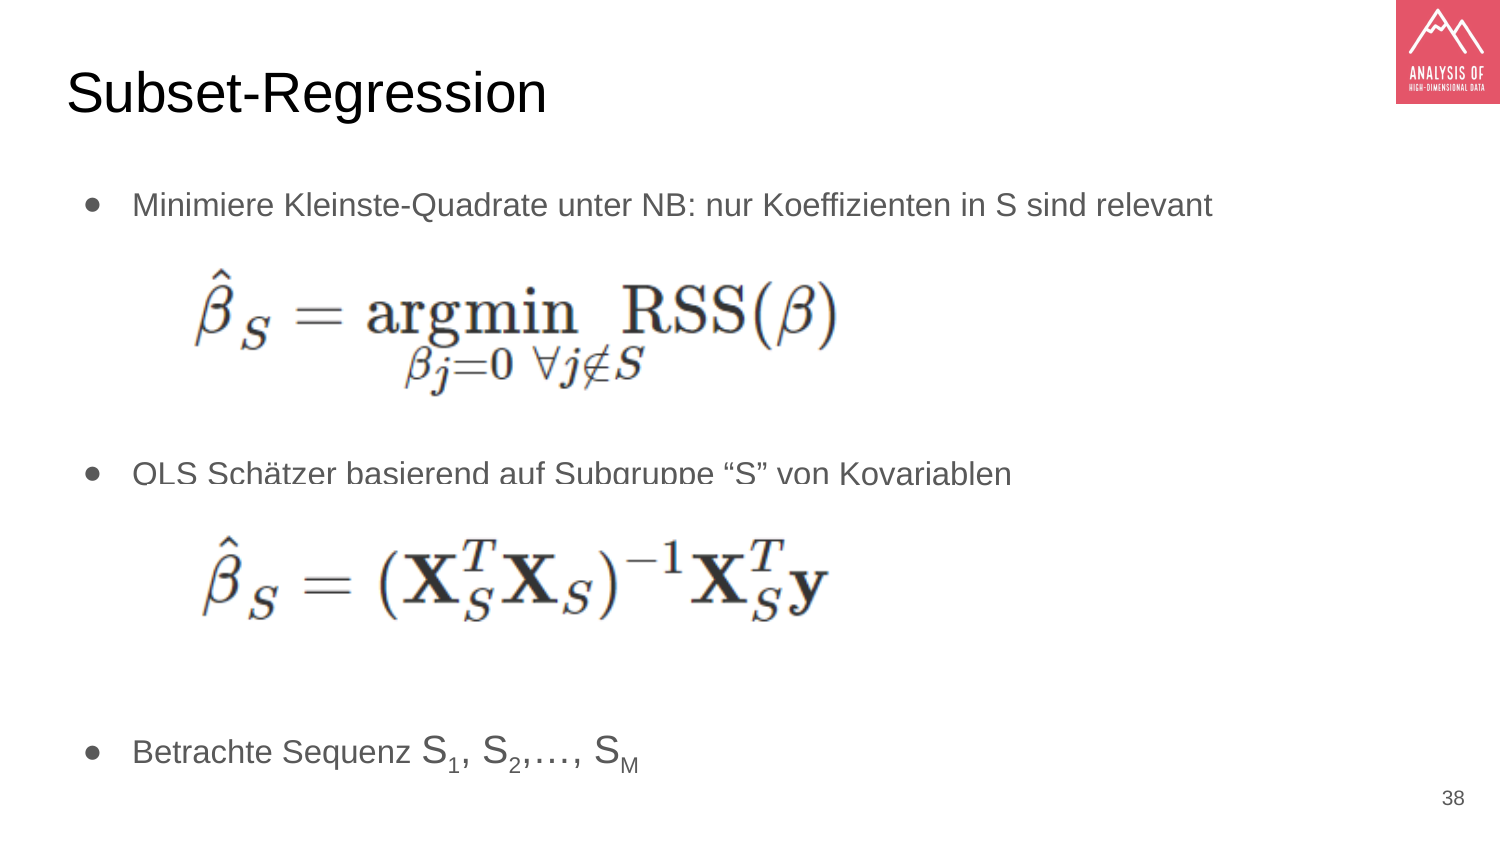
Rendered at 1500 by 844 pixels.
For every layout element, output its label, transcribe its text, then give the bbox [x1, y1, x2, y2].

slide_number ‹#› [1389, 764, 1480, 830]
title Subset-Regression [51, 40, 1449, 135]
picture [147, 484, 833, 689]
list Minimiere Kleinste-Quadrate unter NB: nur Koeffizienten in S sind relevant OLS Schätzer basierend auf Subgruppe “S” von Kovariablen Betrachte Sequenz S1, S2,…, SM [51, 162, 1449, 801]
picture [146, 230, 844, 439]
picture [1396, 0, 1500, 104]
